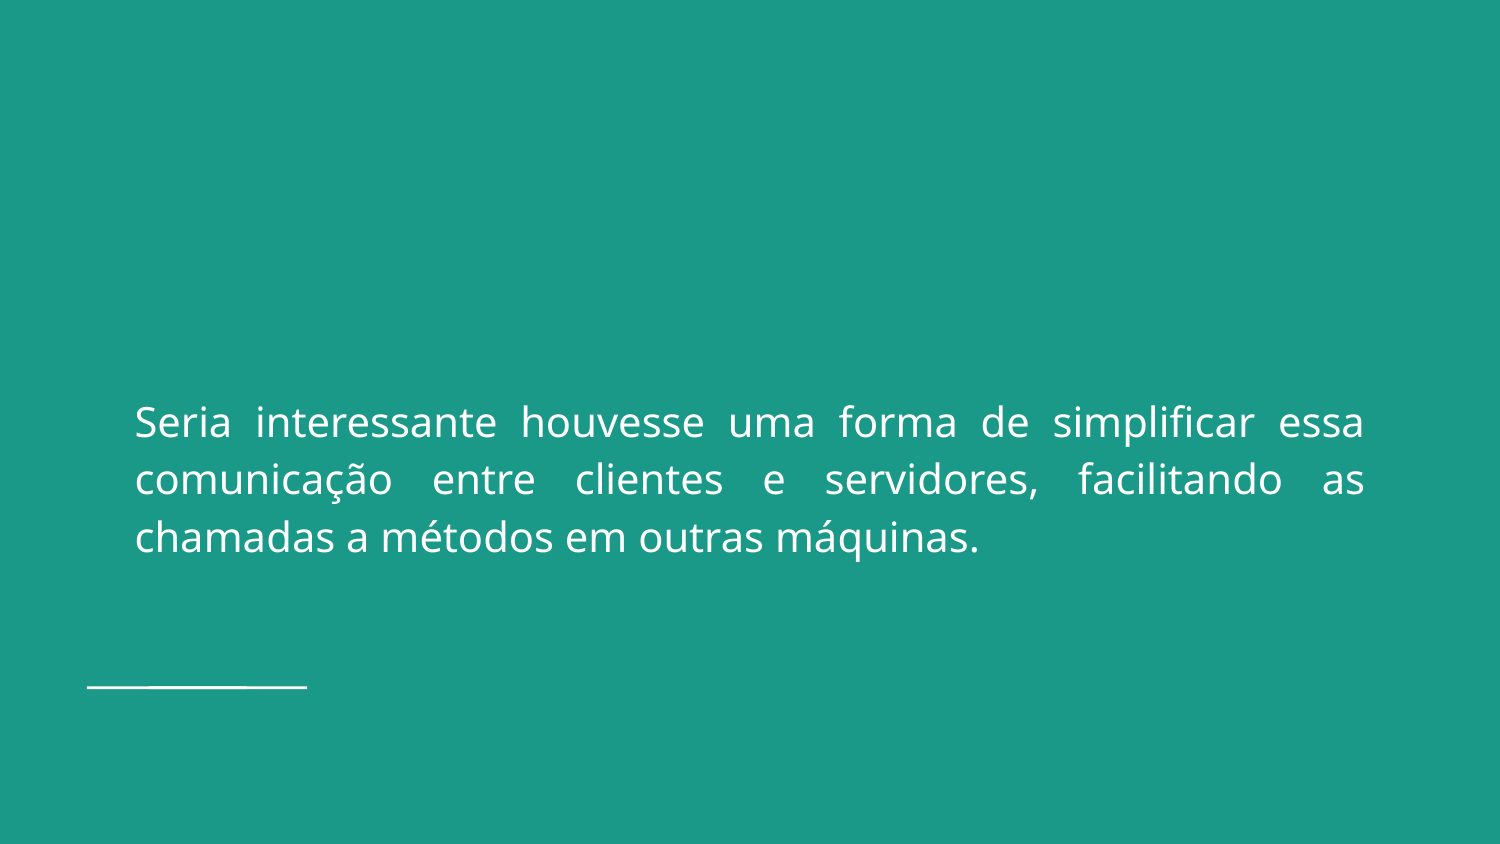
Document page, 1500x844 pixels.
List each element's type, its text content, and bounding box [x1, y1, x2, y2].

list Seria interessante houvesse uma forma de simplificar essa comunicação entre clientes e servidores, facilitando as chamadas a métodos em outras máquinas. [119, 372, 1381, 633]
